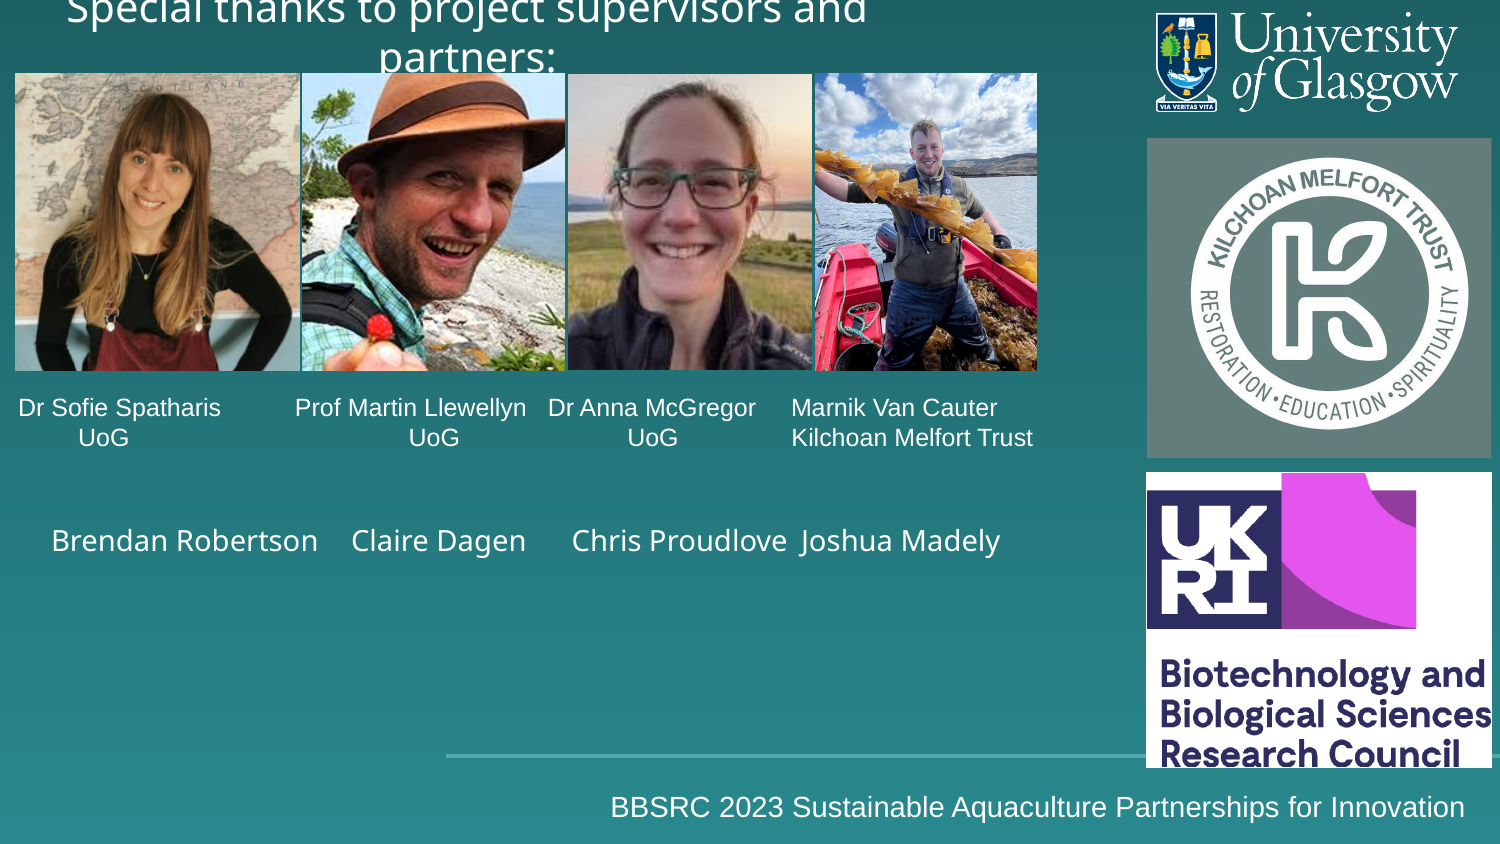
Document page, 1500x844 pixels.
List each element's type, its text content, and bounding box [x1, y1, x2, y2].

picture [1146, 137, 1492, 459]
picture [15, 73, 300, 371]
picture [1156, 11, 1458, 112]
picture [567, 74, 813, 371]
text_box Special thanks to project supervisors and partners: [0, 0, 954, 86]
picture [1145, 472, 1492, 768]
text_box BBSRC 2023 Sustainable Aquaculture Partnerships for Innovation [595, 780, 1500, 831]
picture [814, 73, 1038, 371]
picture [302, 73, 565, 371]
text_box Dr Sofie Spatharis Prof Martin Llewellyn Dr Anna McGregor Marnik Van Cauter UoG UoG UoG Kilchoan Melfort Trust [3, 383, 1134, 459]
text_box Brendan Robertson Claire Dagen Chris Proudlove Joshua Madely [36, 515, 1133, 565]
